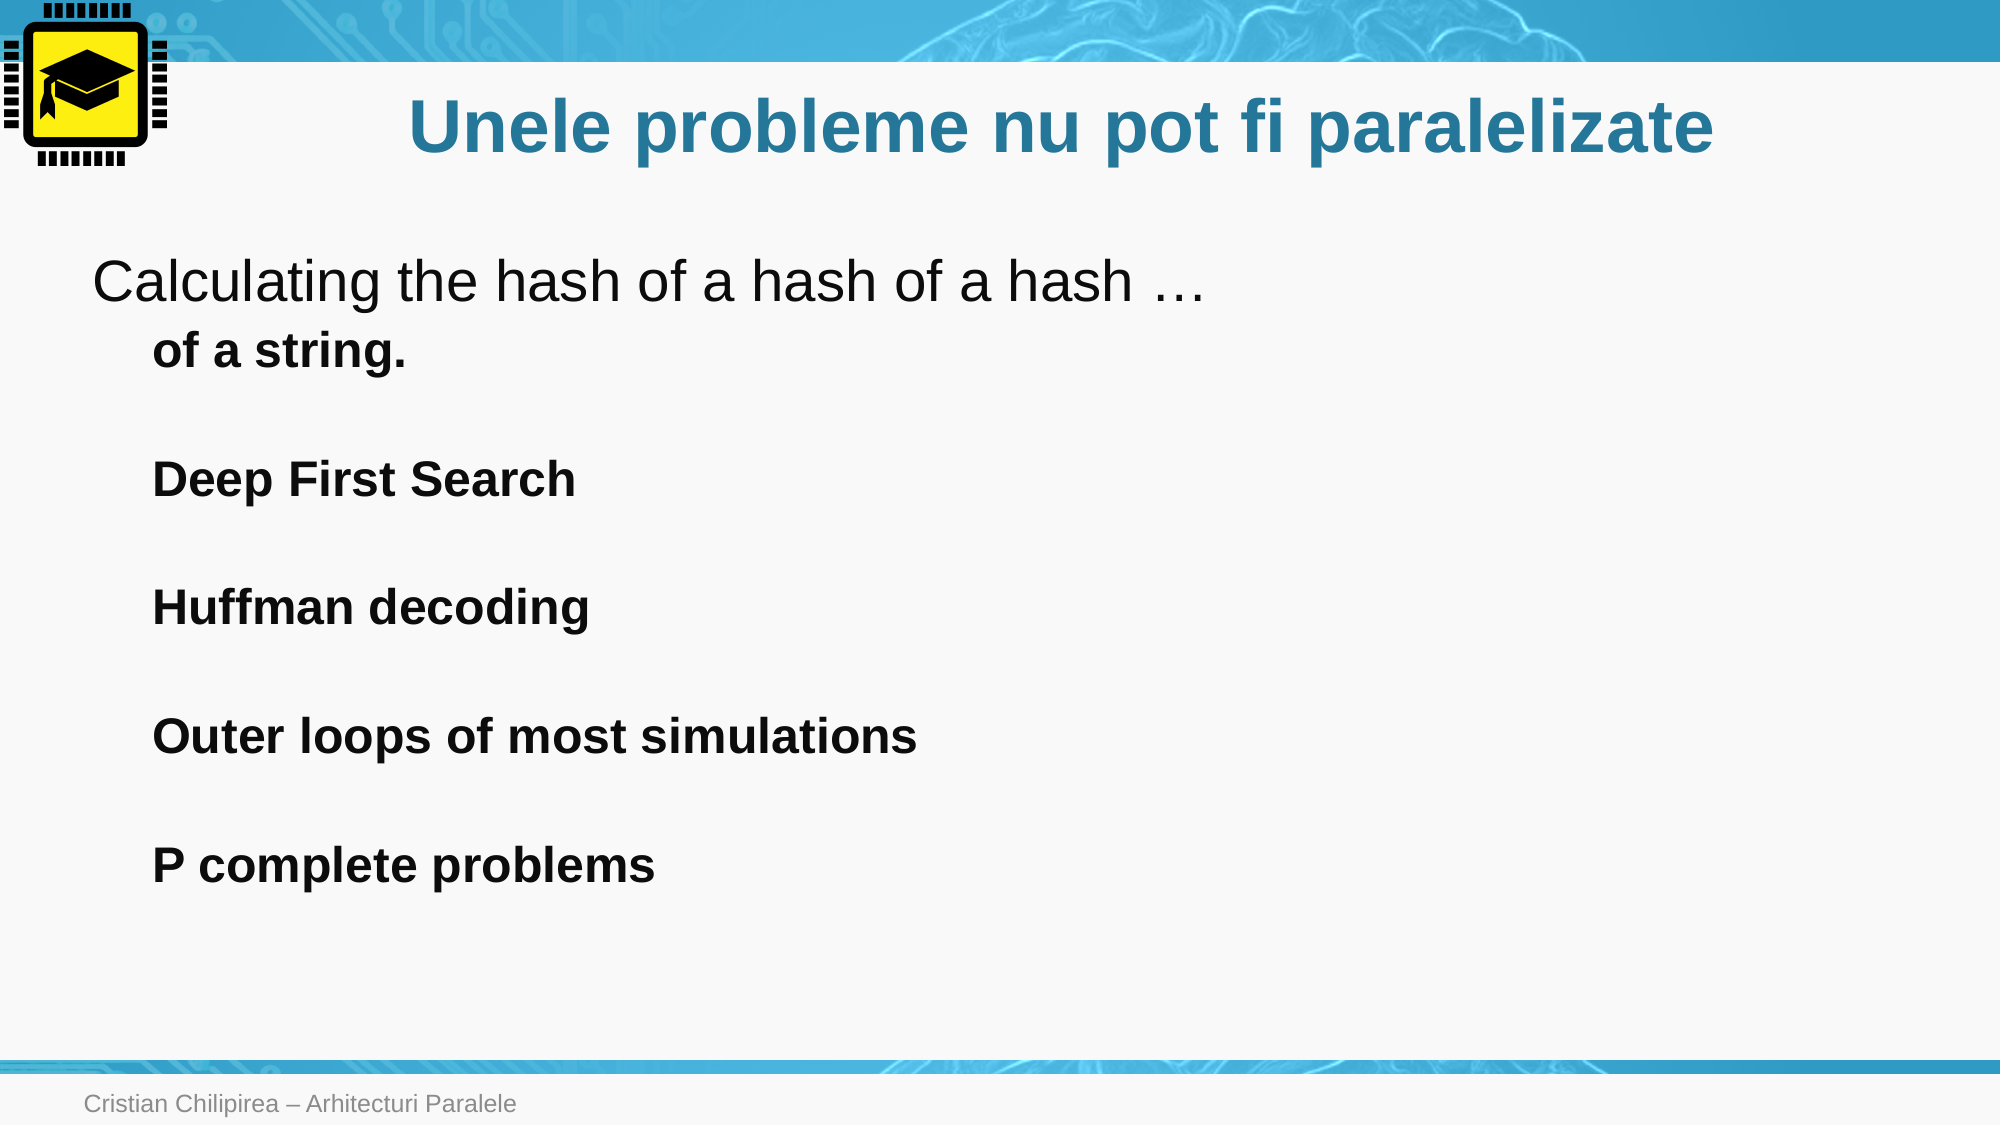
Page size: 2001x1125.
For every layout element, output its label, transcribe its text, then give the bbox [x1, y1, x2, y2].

picture [0, 0, 2000, 166]
title Unele probleme nu pot fi paralelizate [170, 76, 1955, 180]
footer Cristian Chilipirea – Arhitecturi Paralele [68, 1083, 1542, 1125]
picture [0, 1060, 2000, 1074]
list Calculating the hash of a hash of a hash … of a string. Deep First Search Huffman decoding Outer loops of most simulations P complete problems [77, 243, 1955, 1014]
